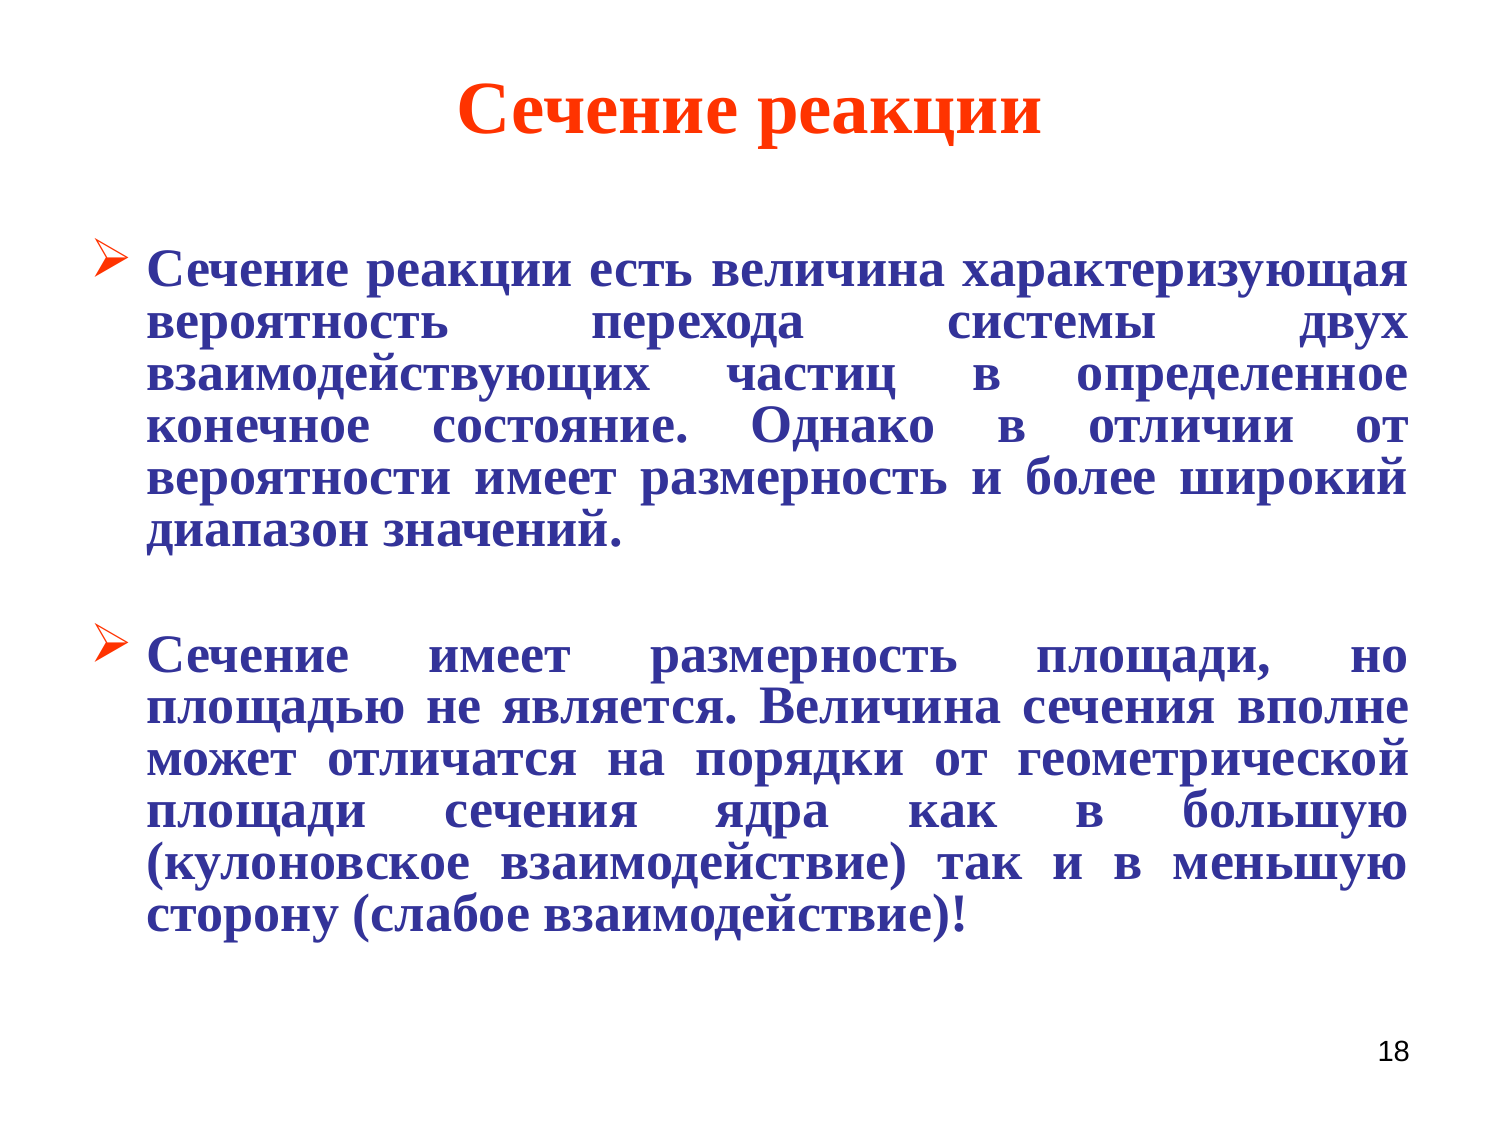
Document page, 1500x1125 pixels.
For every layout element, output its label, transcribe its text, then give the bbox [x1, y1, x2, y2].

slide_number 18 [1074, 1024, 1426, 1103]
list Сечение реакции есть величина характеризующая вероятность перехода системы двух взаимодействующих частиц в определенное конечное состояние. Однако в отличии от вероятности имеет размерность и более широкий диапазон значений. Сечение имеет размерность площади, но площадью не является. Величина сечения вполне может отличатся на порядки от геометрической площади сечения ядра как в большую (кулоновское взаимодействие) так и в меньшую сторону (слабое взаимодействие)! [75, 237, 1425, 1030]
title Сечение реакции [75, 45, 1425, 163]
